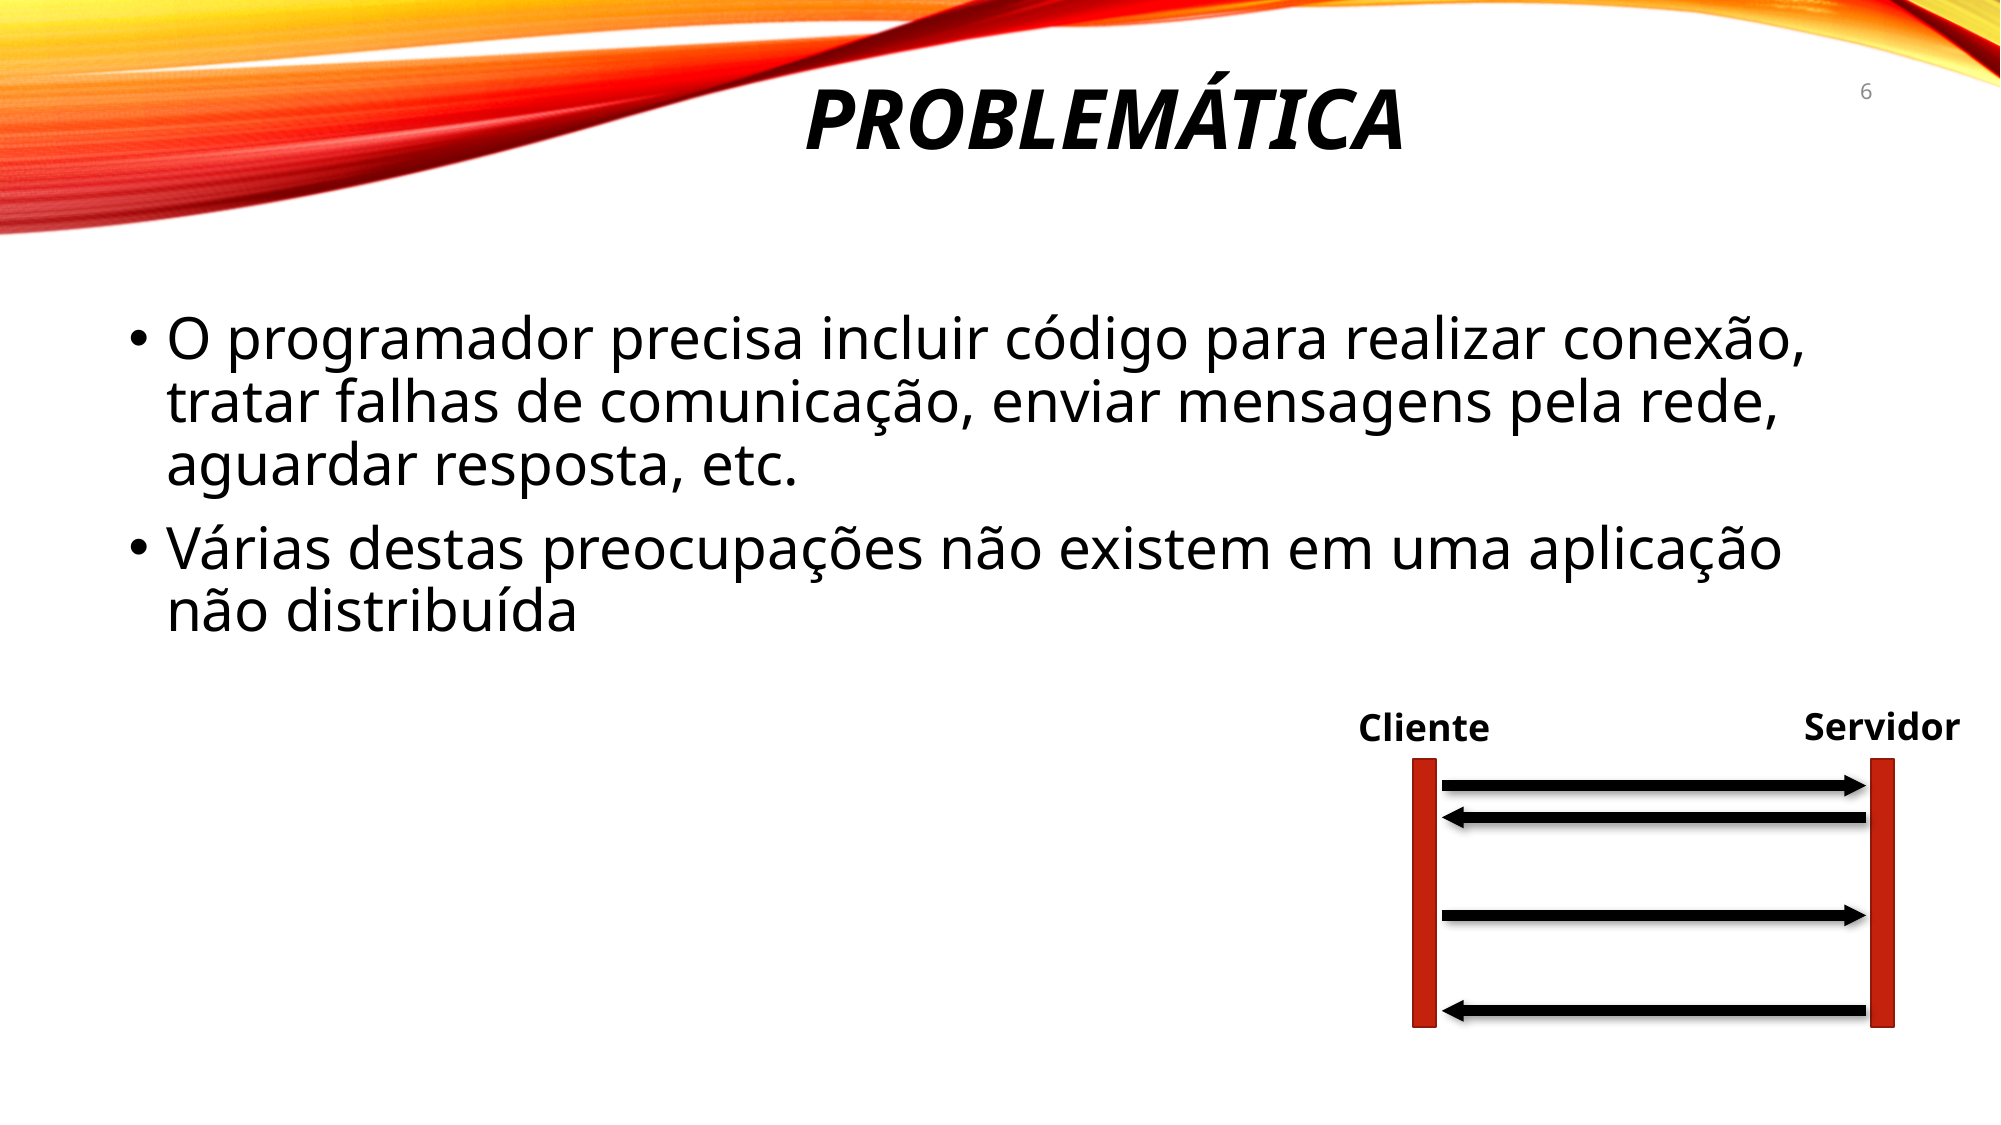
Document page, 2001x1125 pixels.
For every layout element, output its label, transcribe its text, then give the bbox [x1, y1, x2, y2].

title PROBLEMÁTICA [323, 26, 1888, 218]
picture [0, 0, 2000, 237]
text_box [1322, 695, 2000, 1027]
list O programador precisa incluir código para realizar conexão, tratar falhas de comunicação, enviar mensagens pela rede, aguardar resposta, etc. Várias destas preocupações não existem em uma aplicação não distribuída [113, 302, 1918, 658]
